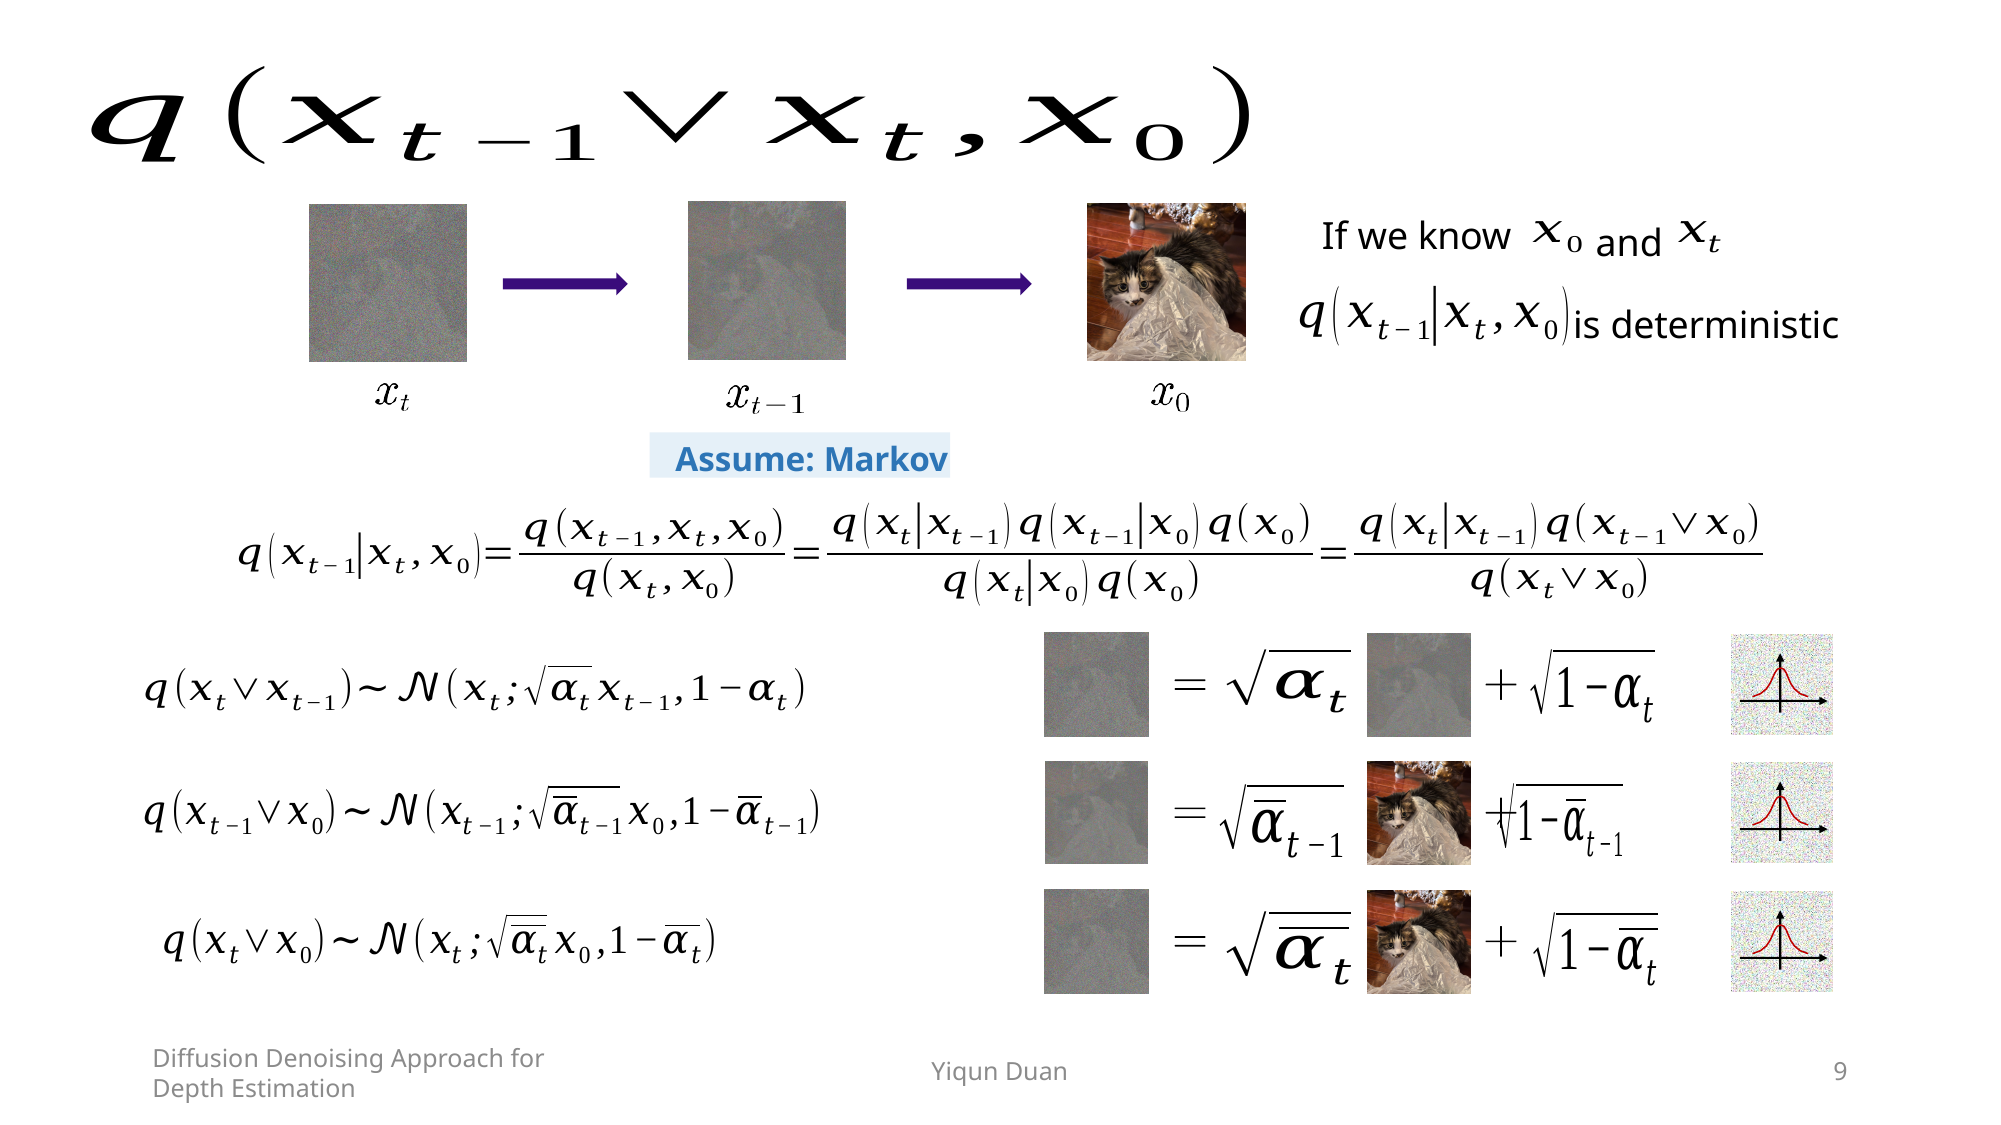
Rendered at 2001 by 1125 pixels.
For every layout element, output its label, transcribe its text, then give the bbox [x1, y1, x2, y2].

picture [1045, 761, 1148, 864]
text_box [906, 272, 1032, 296]
picture [1044, 889, 1149, 994]
picture [792, 394, 804, 413]
picture [374, 383, 409, 411]
picture [1367, 761, 1471, 865]
text_box and [1578, 212, 1678, 272]
text_box is deterministic [1571, 298, 1847, 346]
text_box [1730, 890, 1834, 993]
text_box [726, 385, 786, 414]
picture [1367, 890, 1471, 994]
picture [1087, 203, 1246, 361]
picture [1367, 633, 1471, 737]
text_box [1730, 633, 1834, 736]
text_box [1485, 926, 1517, 957]
picture [309, 204, 467, 363]
picture [688, 201, 846, 360]
slide_number 8 [1412, 1042, 1863, 1103]
picture [1044, 632, 1149, 737]
text_box [1485, 797, 1517, 821]
footer Yiqun Duan [662, 1042, 1338, 1103]
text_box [1730, 762, 1834, 864]
text_box [502, 272, 628, 296]
text_box Assume: Markov [649, 432, 951, 478]
slide_number Diffusion Denoising Approach for Depth Estimation [137, 1042, 588, 1103]
picture [1151, 383, 1189, 412]
text_box If we know [1319, 210, 1519, 258]
text_box [1485, 669, 1517, 700]
